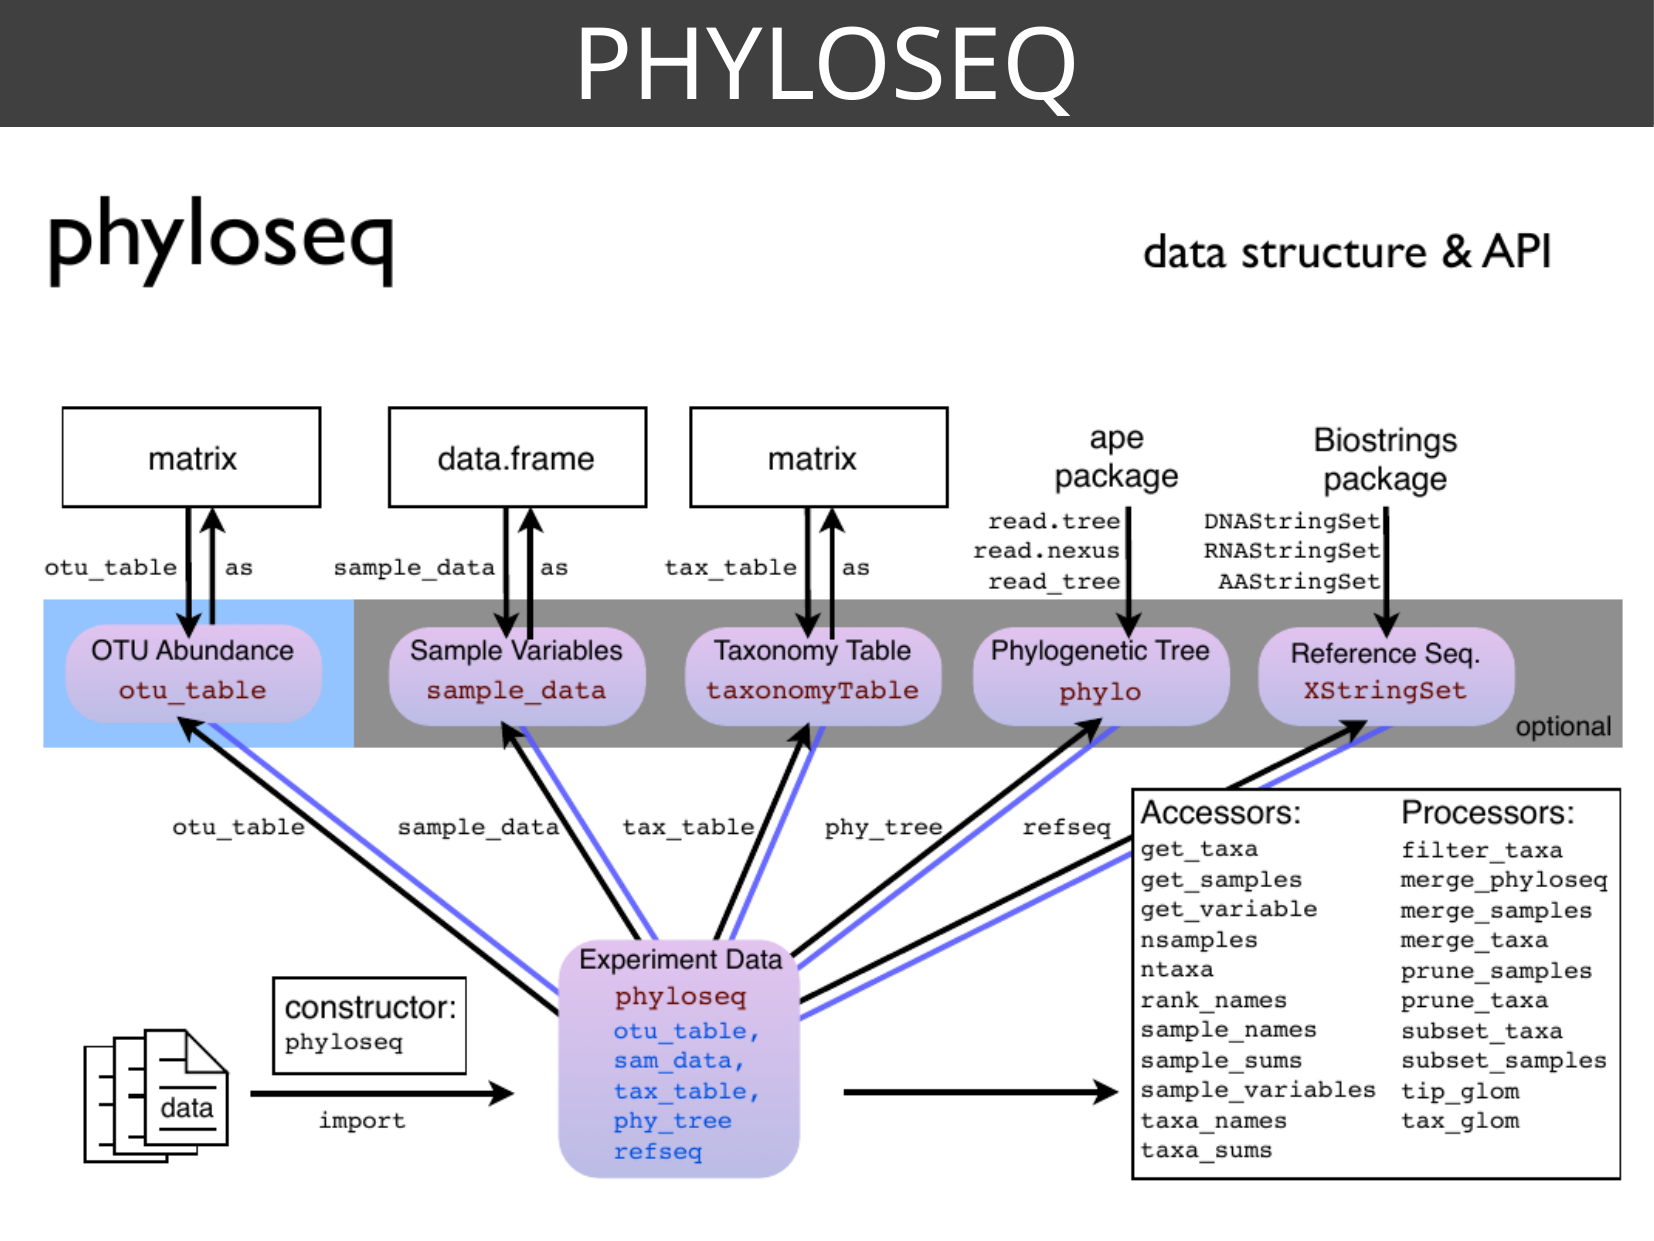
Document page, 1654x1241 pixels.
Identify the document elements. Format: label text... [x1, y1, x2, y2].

picture [5, 130, 1654, 1231]
text_box [0, 0, 1654, 127]
text_box PHYLOSEQ [183, 0, 1470, 125]
